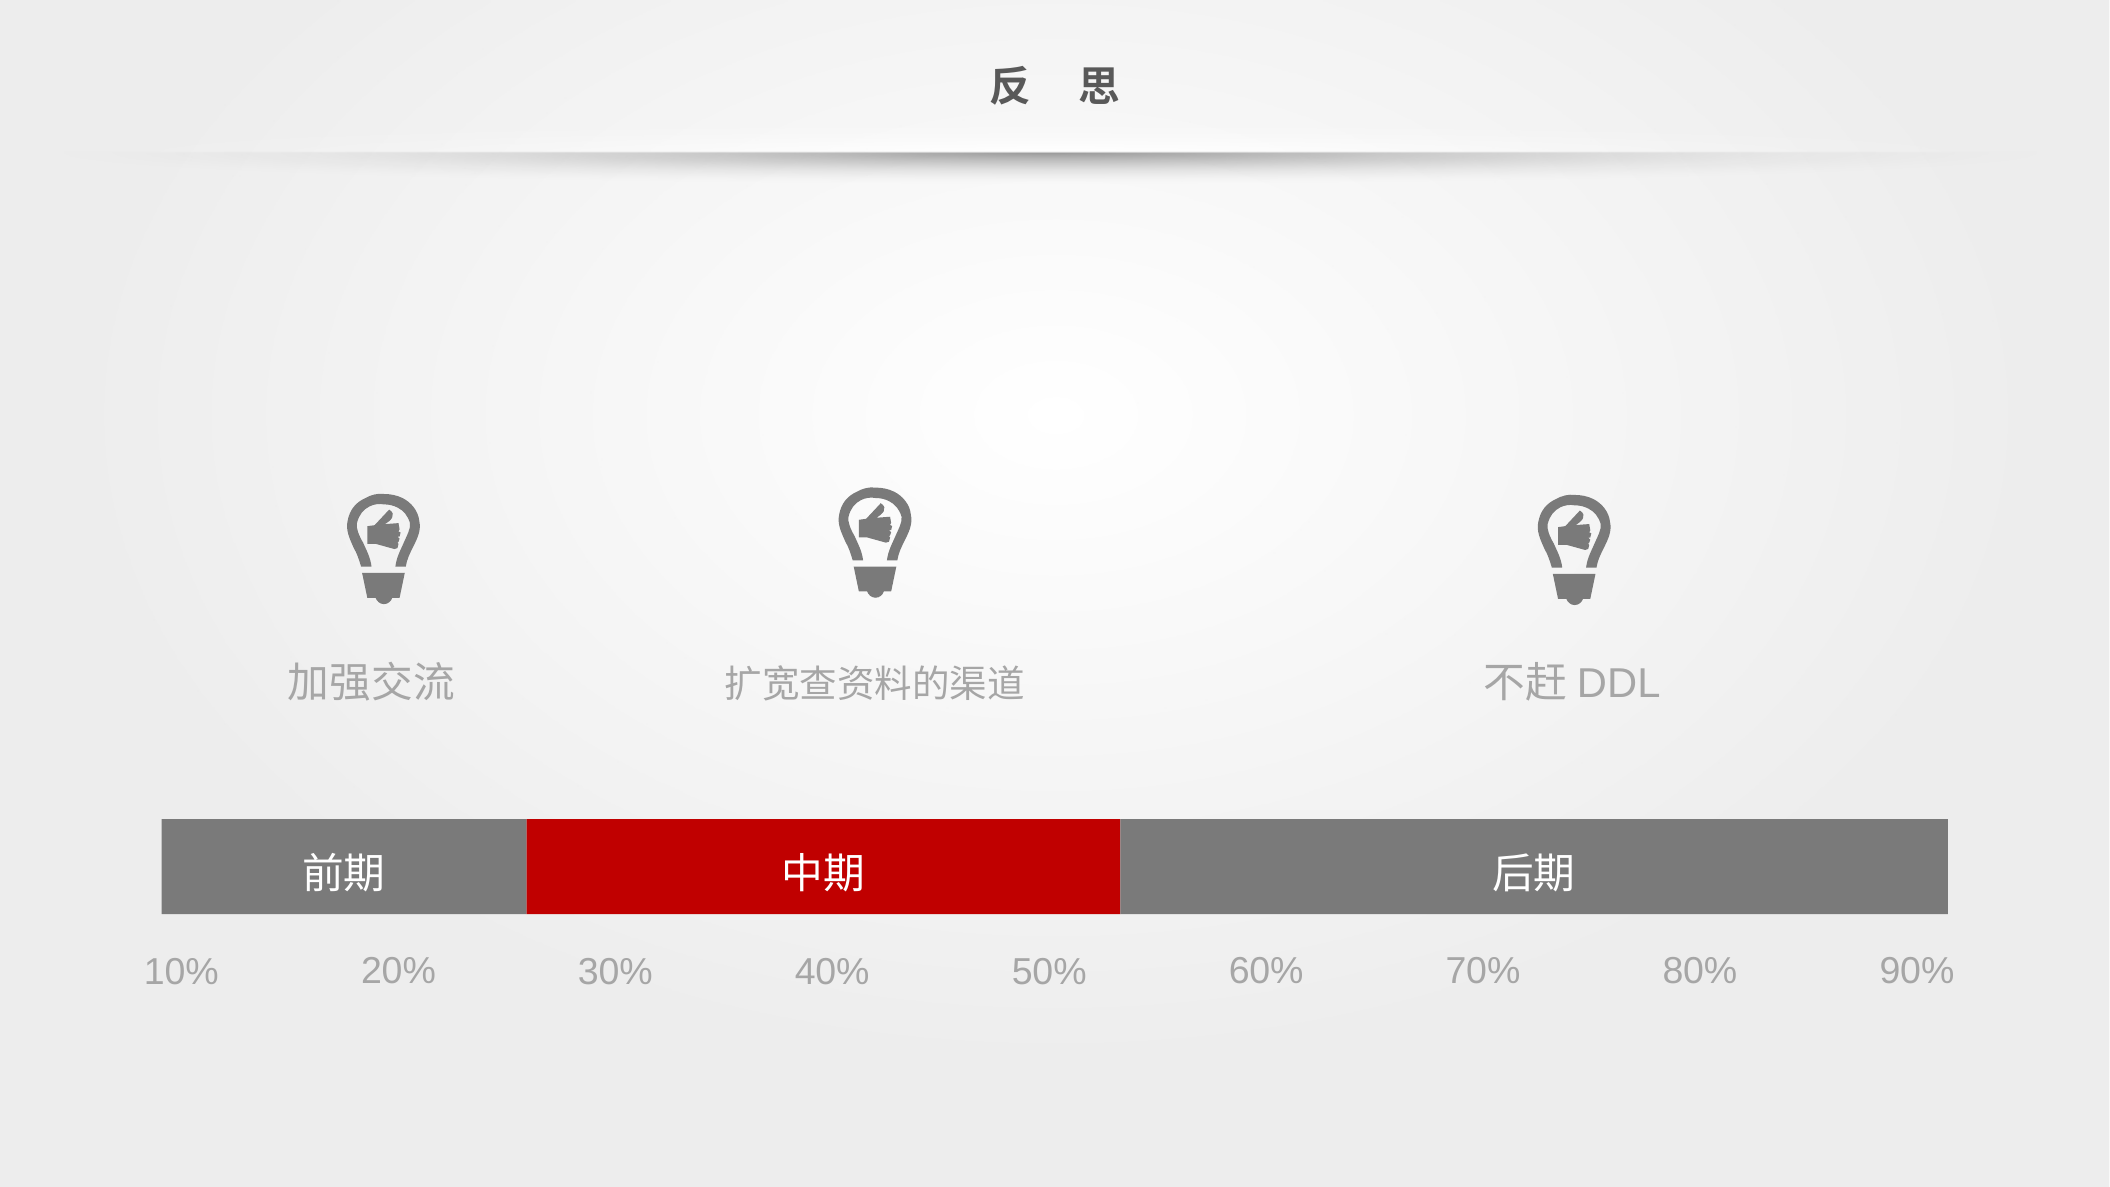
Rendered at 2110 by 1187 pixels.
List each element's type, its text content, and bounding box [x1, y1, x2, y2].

picture [0, 0, 2110, 1187]
text_box 20% [346, 929, 451, 999]
text_box 10% [129, 930, 234, 1000]
text_box 30% [563, 930, 668, 1000]
text_box 反 思 [974, 52, 1135, 118]
text_box 50% [997, 930, 1102, 1000]
text_box [1537, 494, 1611, 568]
text_box [347, 493, 420, 567]
text_box 前期 [161, 818, 526, 915]
text_box 中期 [526, 818, 1119, 915]
text_box 不赶DDL [1468, 638, 1680, 714]
text_box 加强交流 [273, 638, 570, 714]
text_box 80% [1647, 929, 1753, 999]
text_box [362, 572, 405, 605]
text_box 扩宽查资料的渠道 [710, 644, 1040, 713]
text_box 40% [780, 930, 885, 999]
text_box [838, 487, 912, 561]
text_box 60% [1213, 929, 1319, 999]
text_box 90% [1864, 929, 1970, 999]
text_box [1552, 573, 1596, 606]
text_box [853, 566, 897, 598]
text_box 后期 [1119, 818, 1949, 915]
text_box 70% [1430, 929, 1536, 999]
